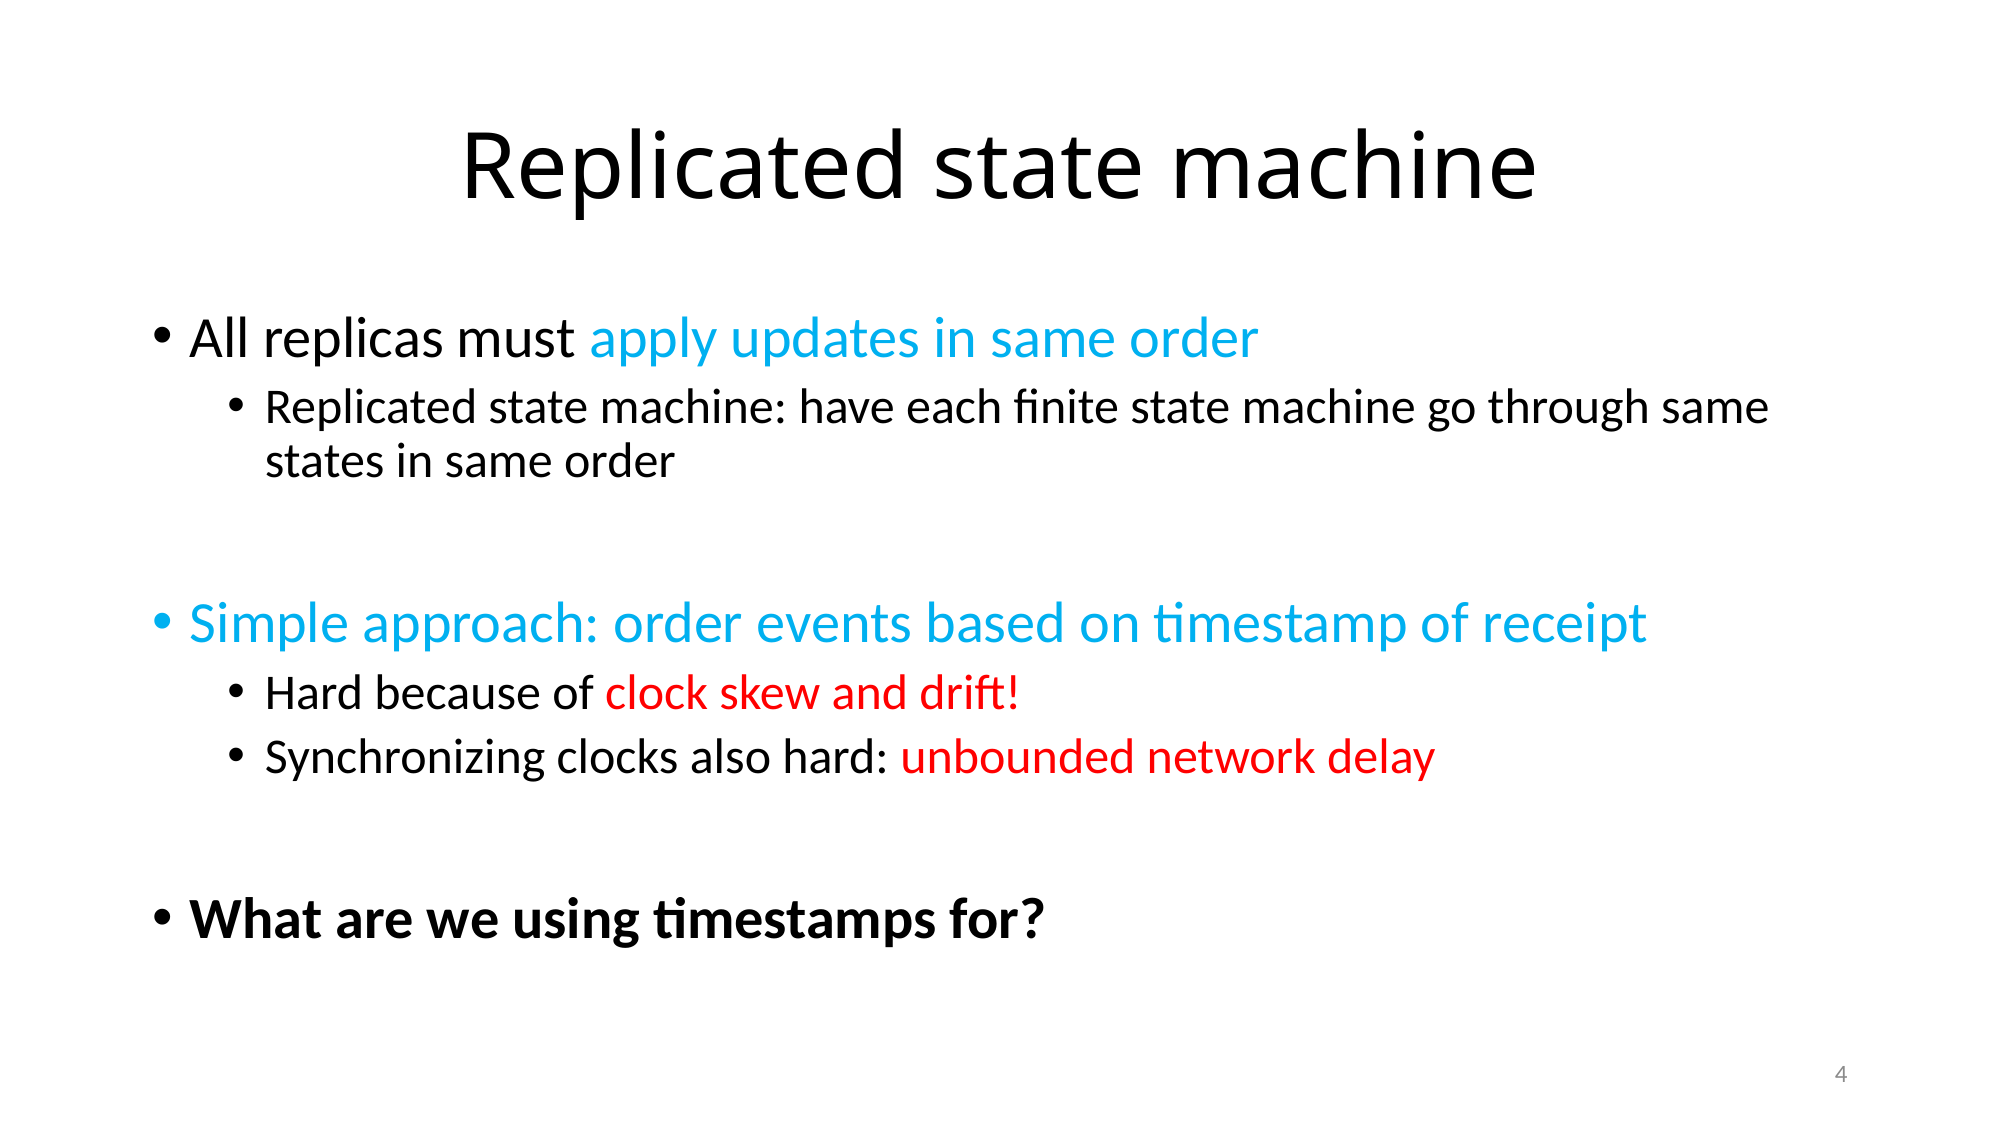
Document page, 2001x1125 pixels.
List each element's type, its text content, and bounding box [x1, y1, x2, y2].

title Replicated state machine [137, 59, 1863, 278]
slide_number 4 [1412, 1042, 1863, 1103]
list All replicas must apply updates in same order Replicated state machine: have each finite state machine go through same states in same order Simple approach: order events based on timestamp of receipt Hard because of clock skew and drift! Synchronizing clocks also hard: unbounded network delay What are we using timestamps for? [137, 299, 1863, 1014]
